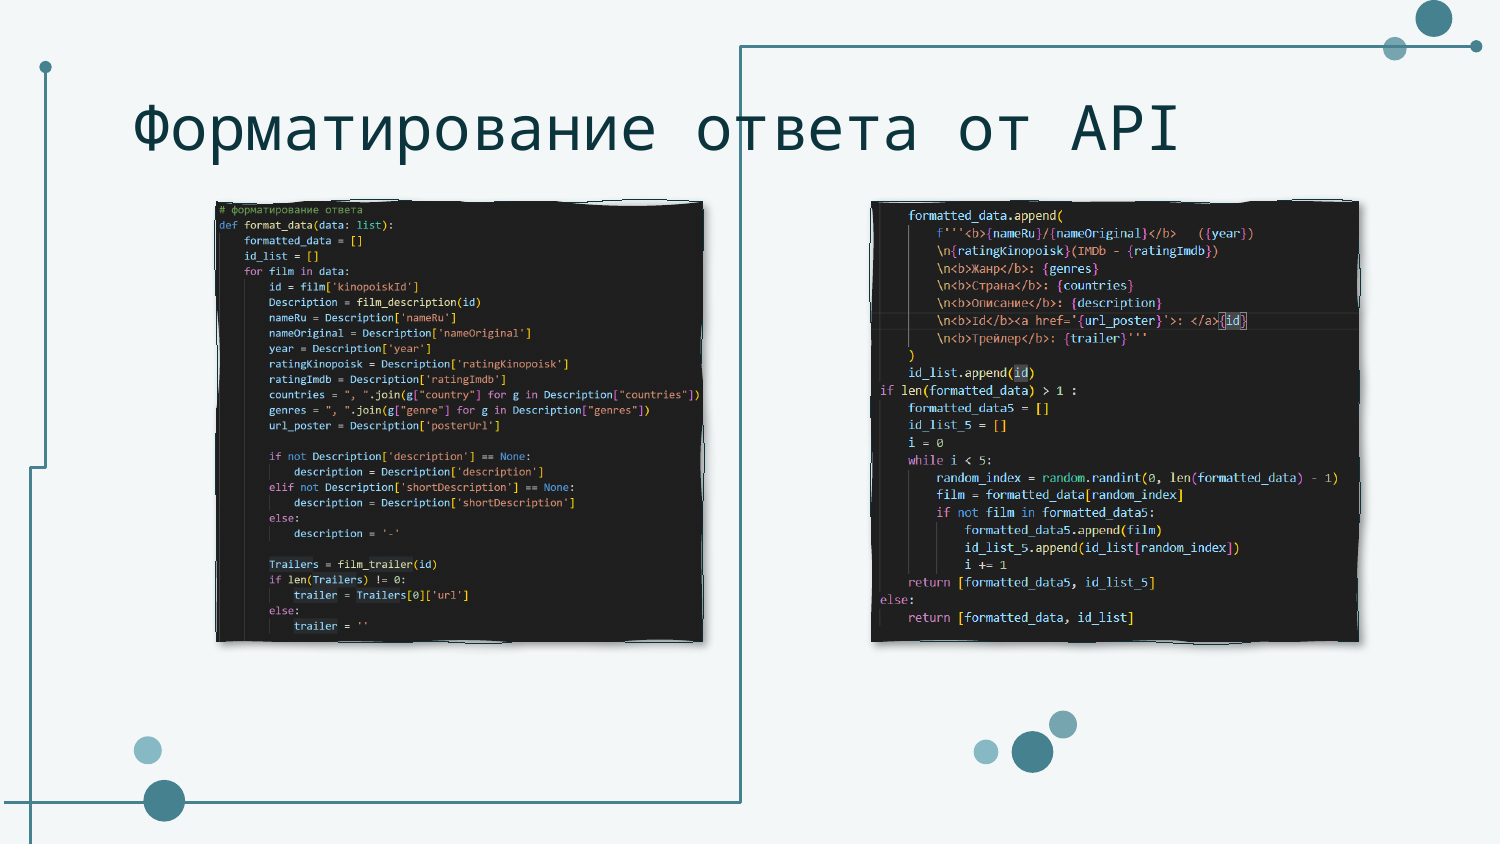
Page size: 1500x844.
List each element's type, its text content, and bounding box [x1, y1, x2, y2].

text_box [133, 736, 162, 765]
text_box [1011, 731, 1054, 773]
picture [870, 201, 1360, 643]
text_box [143, 779, 186, 822]
text_box [973, 739, 999, 765]
picture [216, 201, 703, 643]
text_box [1049, 710, 1077, 739]
title Форматирование ответа от API [118, 72, 1382, 167]
